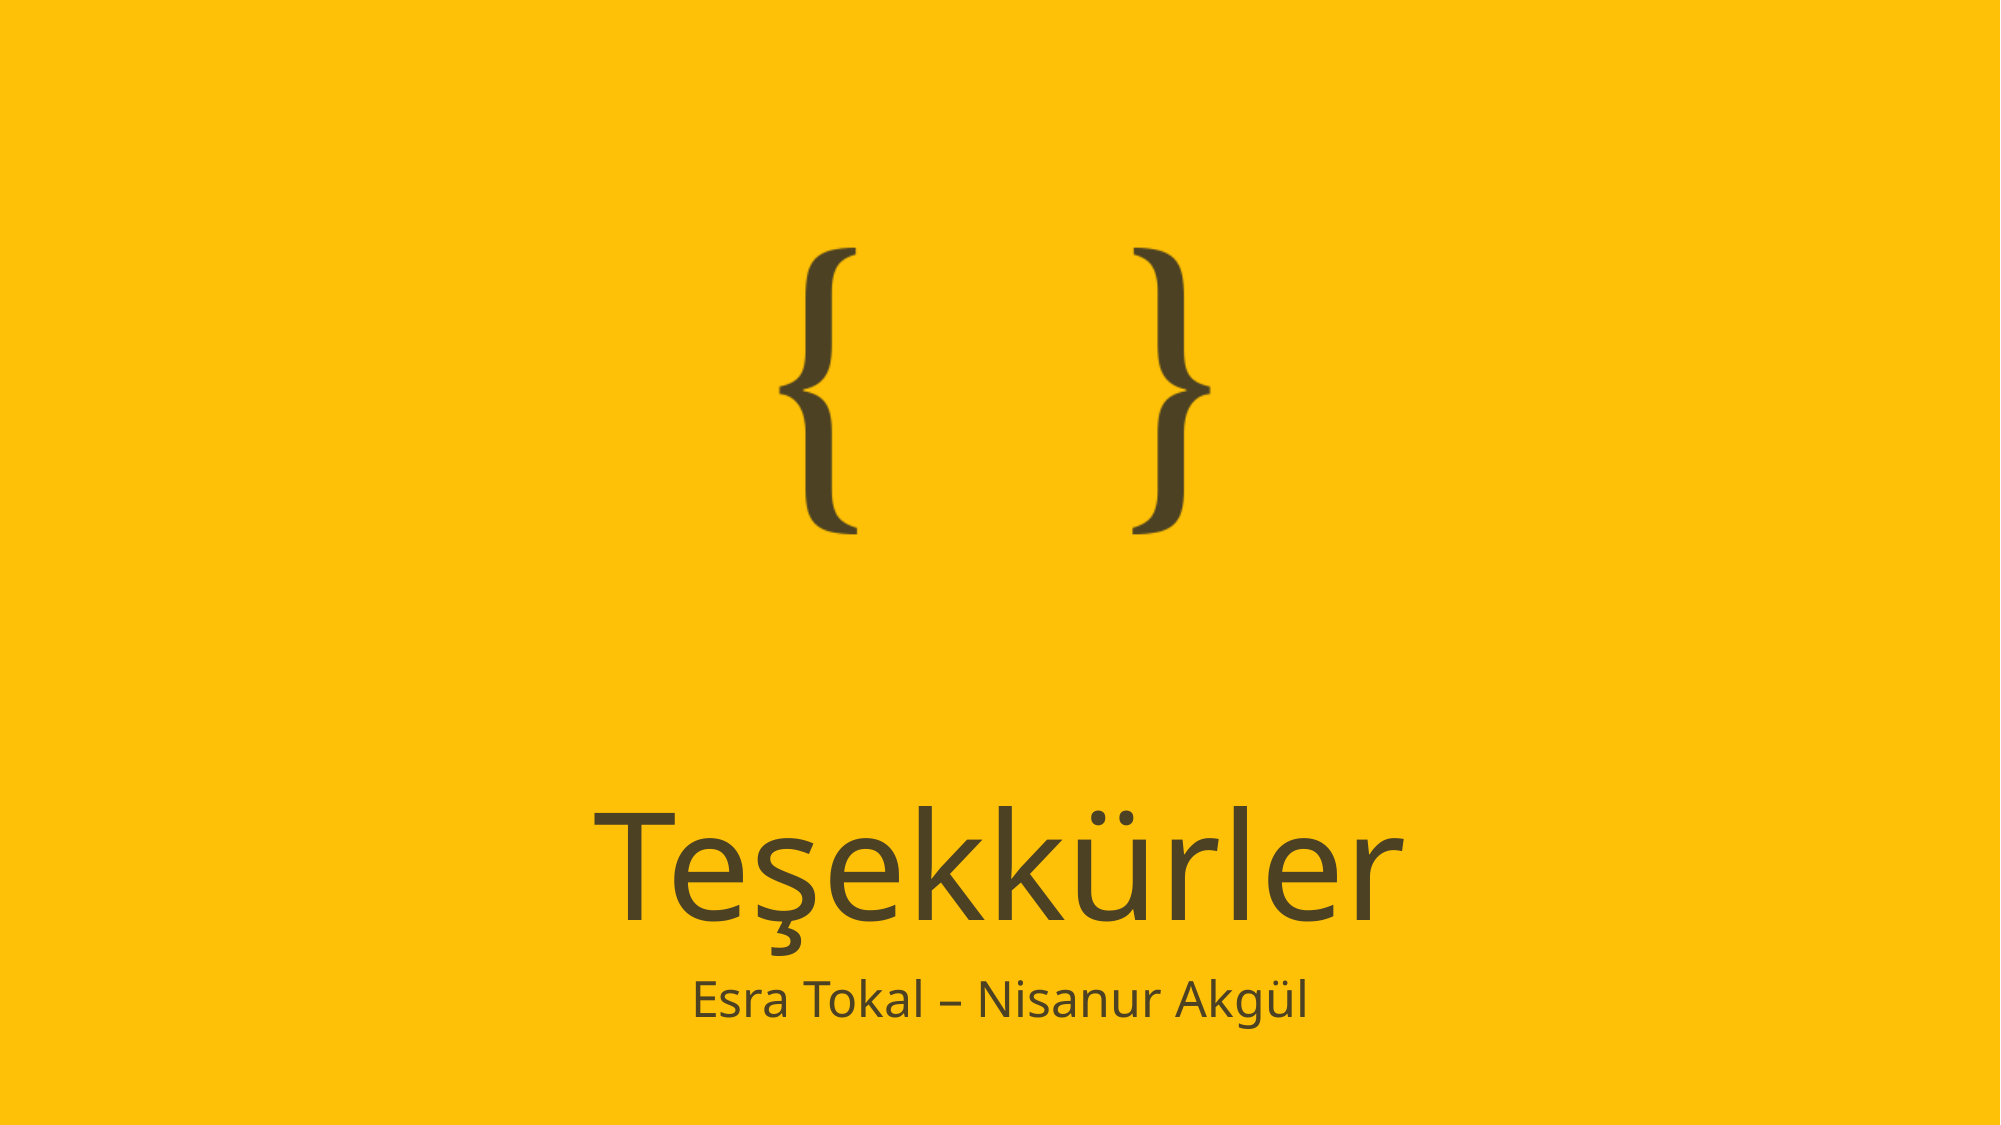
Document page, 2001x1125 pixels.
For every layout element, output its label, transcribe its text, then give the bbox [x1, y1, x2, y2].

text_box Teşekkürler [0, 763, 2000, 959]
picture [604, 0, 1386, 782]
text_box Esra Tokal – Nisanur Akgül [0, 960, 2000, 1036]
